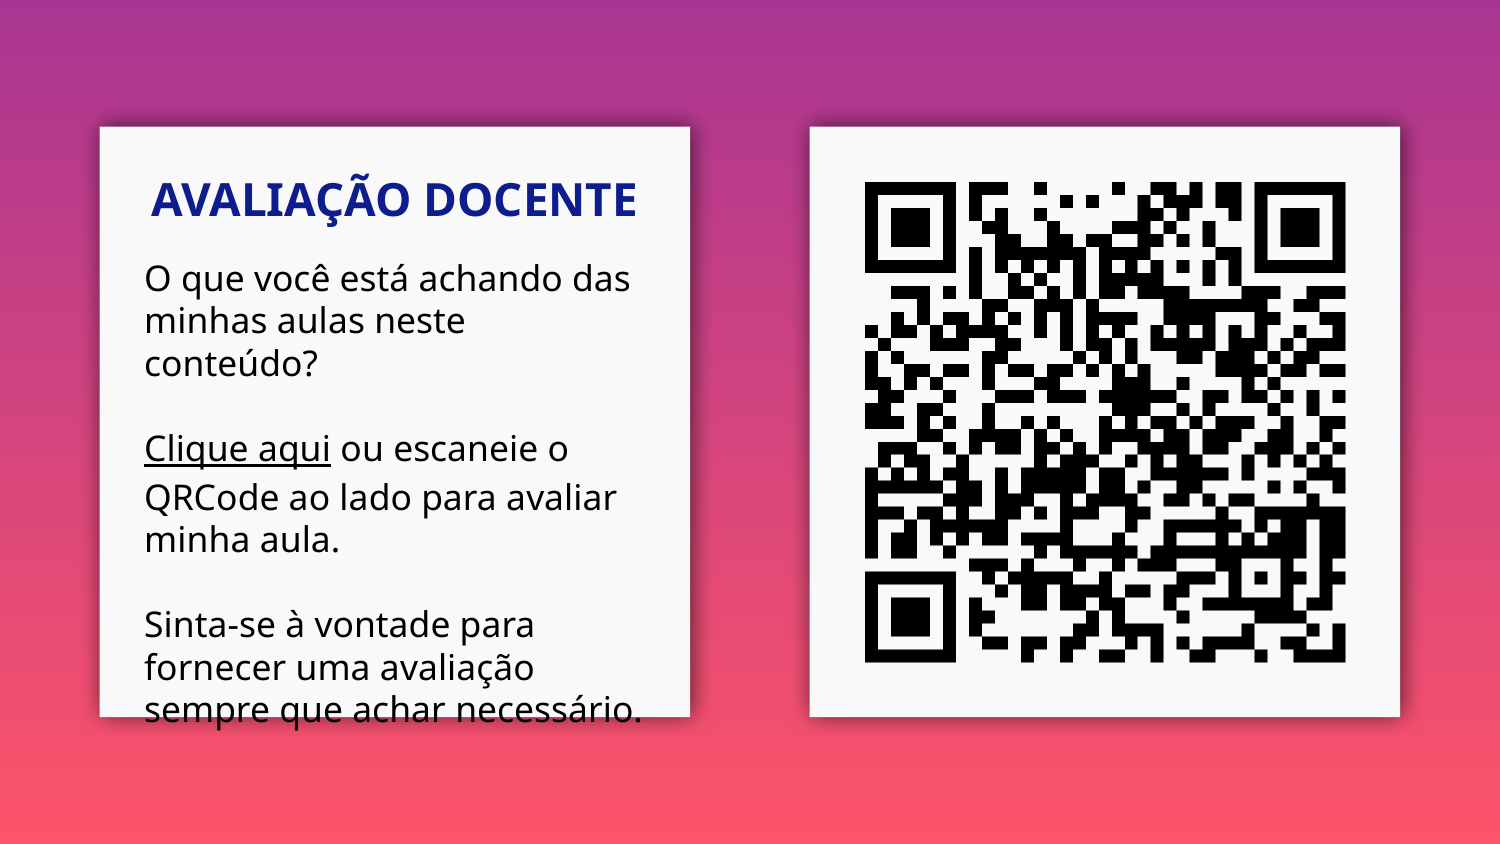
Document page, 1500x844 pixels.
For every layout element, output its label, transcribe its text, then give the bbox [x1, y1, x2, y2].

picture [838, 155, 1371, 688]
text_box AVALIAÇÃO DOCENTE O que você está achando das minhas aulas neste conteúdo? Clique aqui ou escaneie o QRCode ao lado para avaliar minha aula. Sinta-se à vontade para fornecer uma avaliação sempre que achar necessário. [129, 156, 661, 688]
